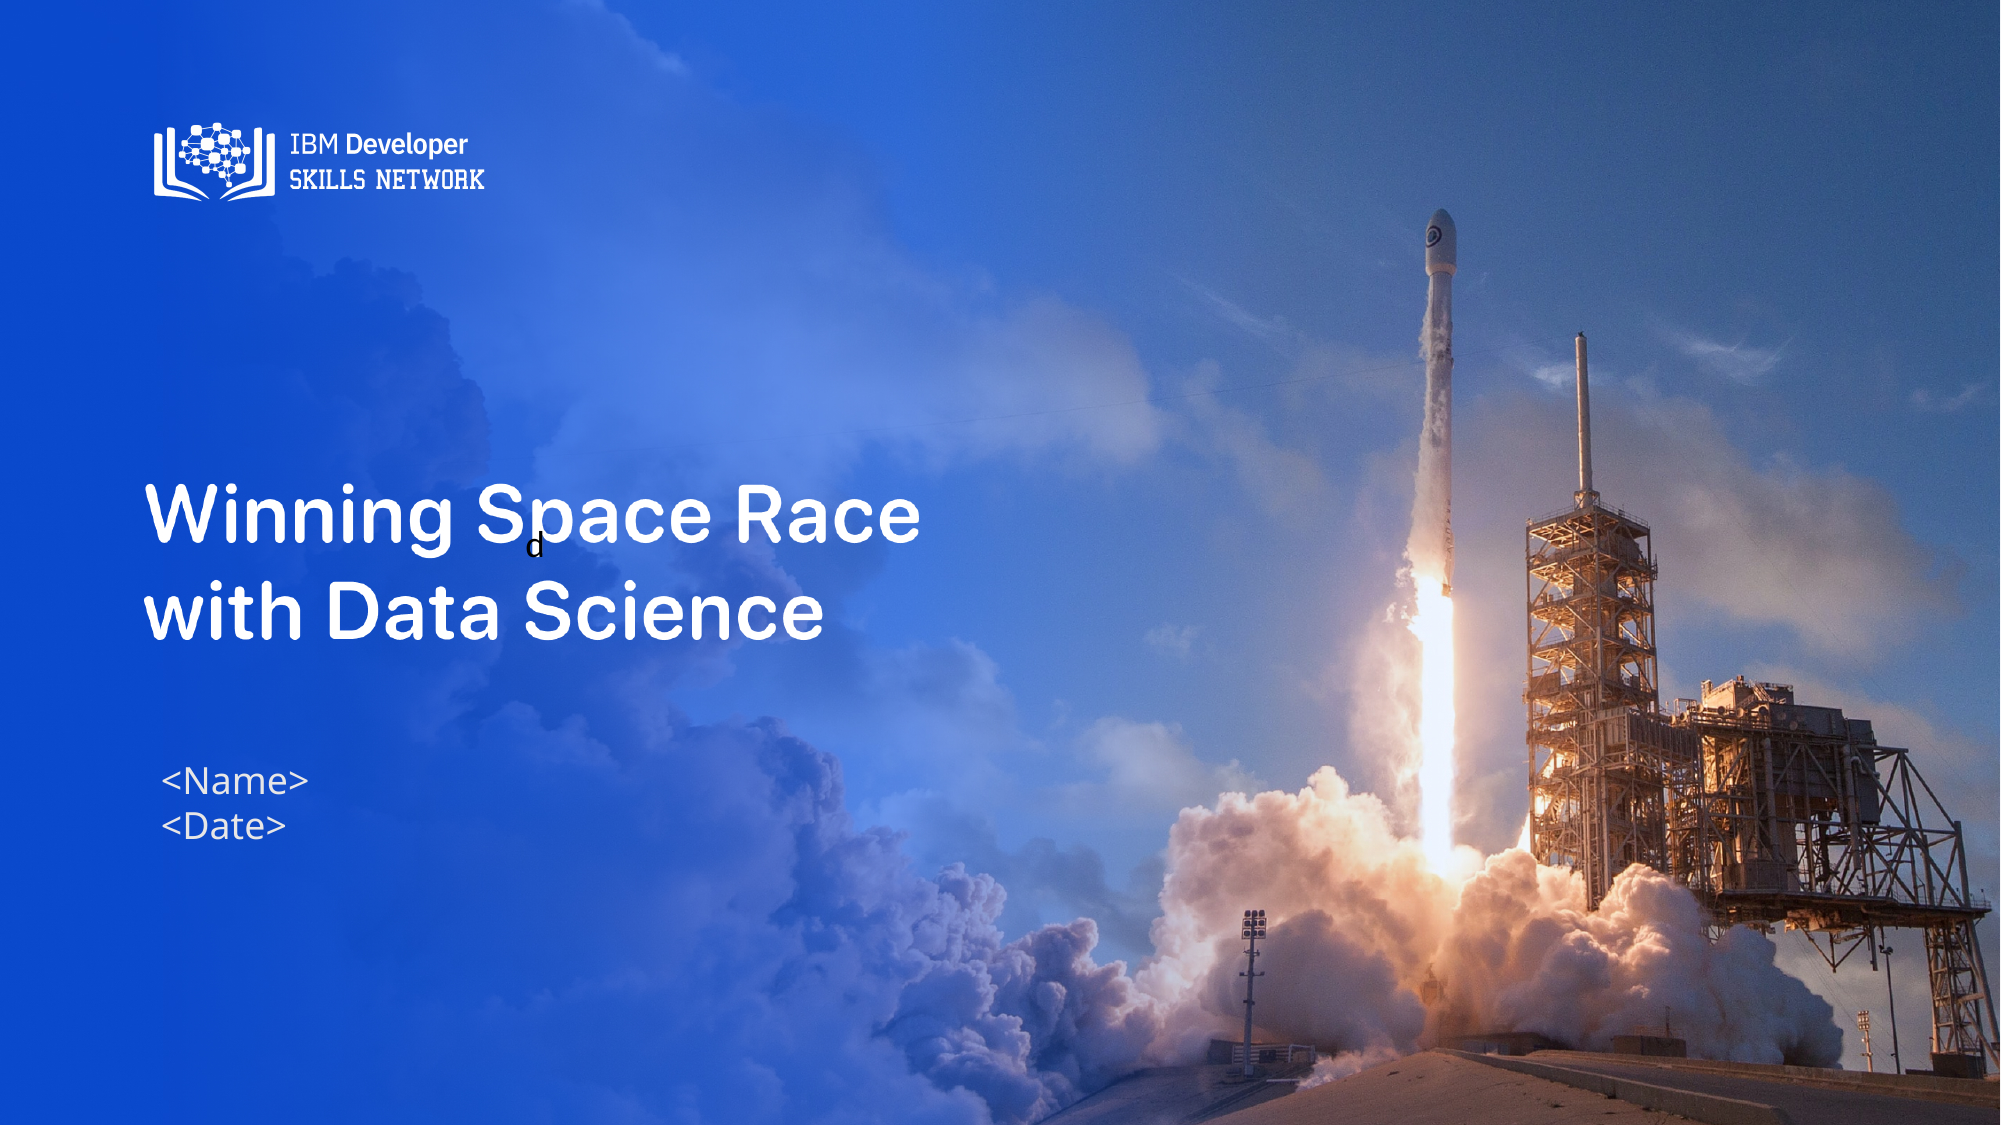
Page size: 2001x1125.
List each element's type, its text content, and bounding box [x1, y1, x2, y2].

picture [0, 0, 2001, 1125]
text_box d [510, 512, 561, 573]
text_box <Name> <Date> [145, 749, 559, 855]
